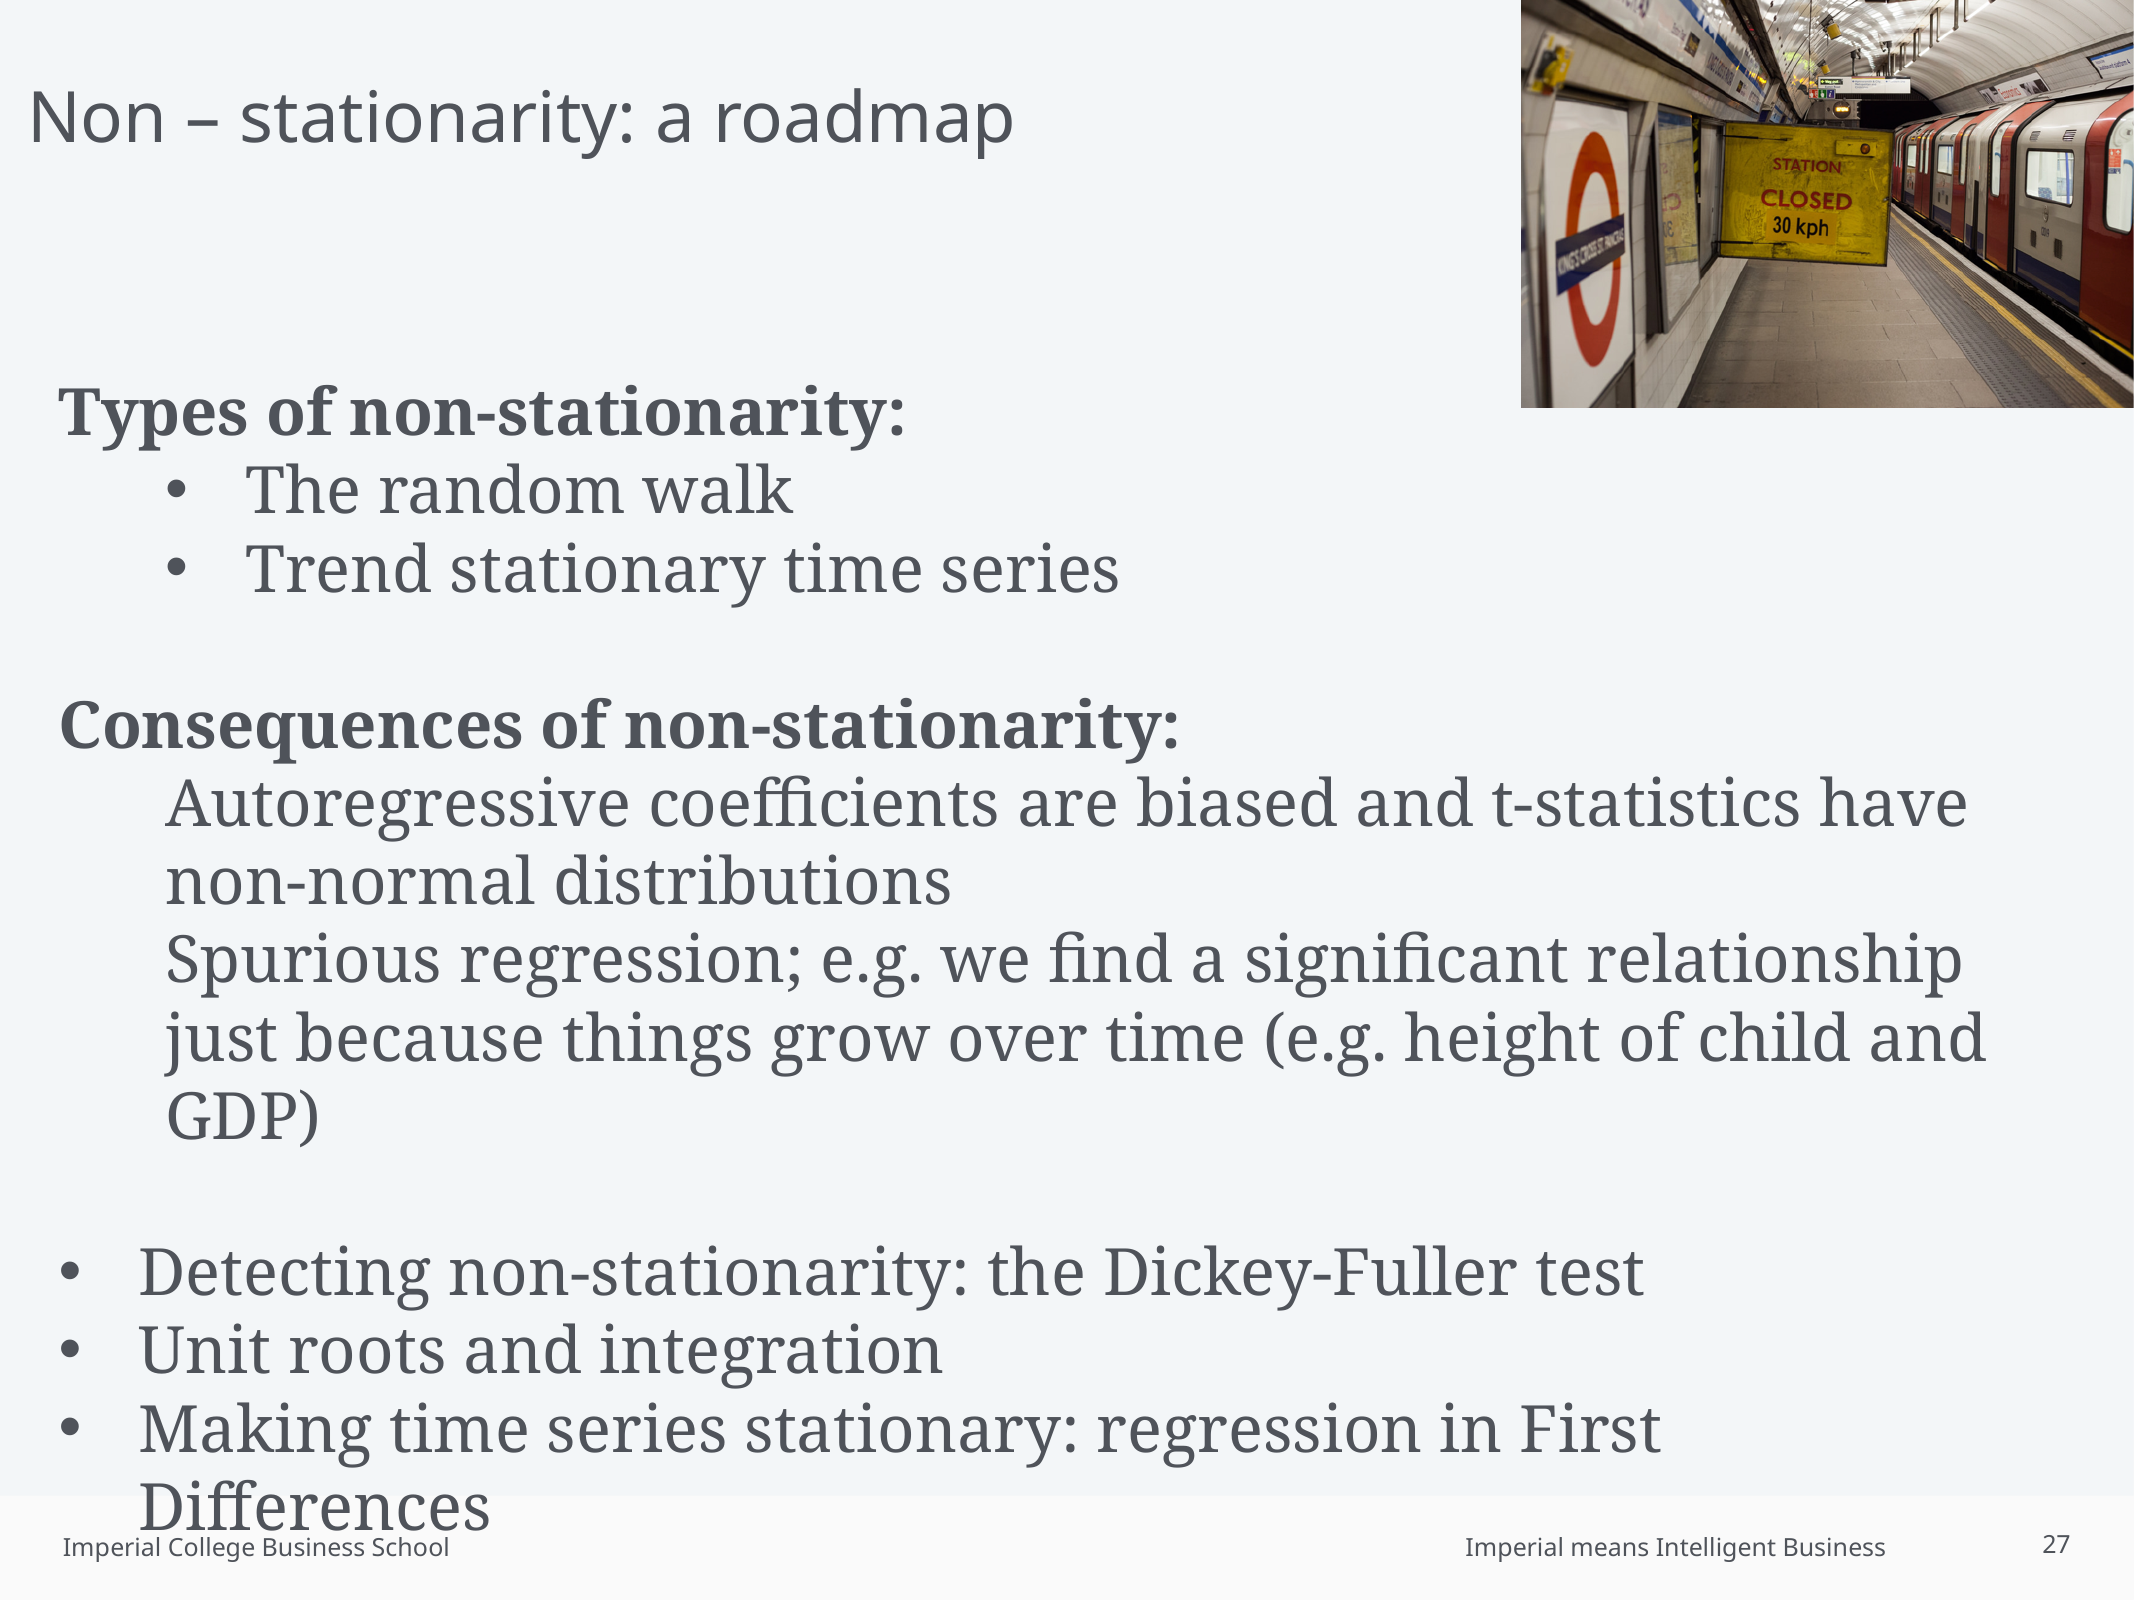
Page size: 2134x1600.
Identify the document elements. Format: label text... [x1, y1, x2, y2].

title Non – stationarity: a roadmap [26, 77, 1521, 234]
picture [1521, 0, 2134, 408]
text_box Types of non-stationarity: The random walk Trend stationary time series Consequences of non-stationarity: Autoregressive coefficients are biased and t-statistics have non-normal distributions Spurious regression; e.g. we find a significant relationship just because things grow over time (e.g. height of child and GDP) Detecting non-stationarity: the Dickey-Fuller test Unit roots and integration Making time series stationary: regression in First Differences [58, 370, 2016, 1600]
